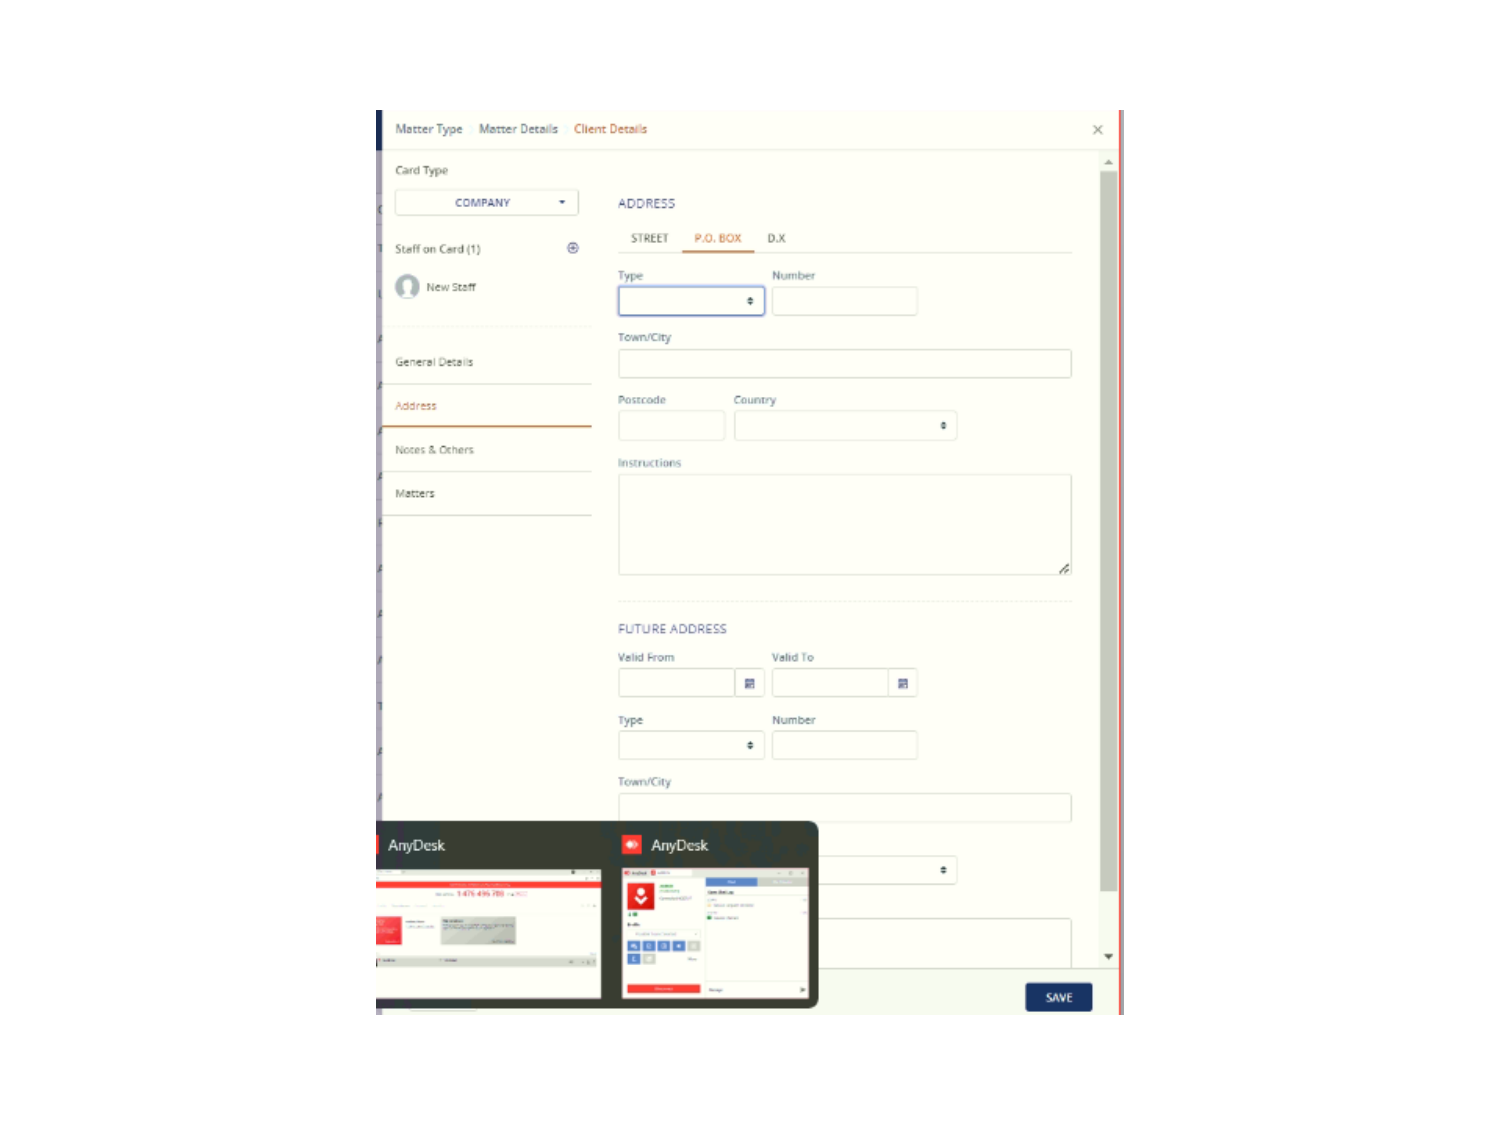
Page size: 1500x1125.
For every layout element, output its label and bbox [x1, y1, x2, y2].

picture [376, 109, 1124, 1016]
